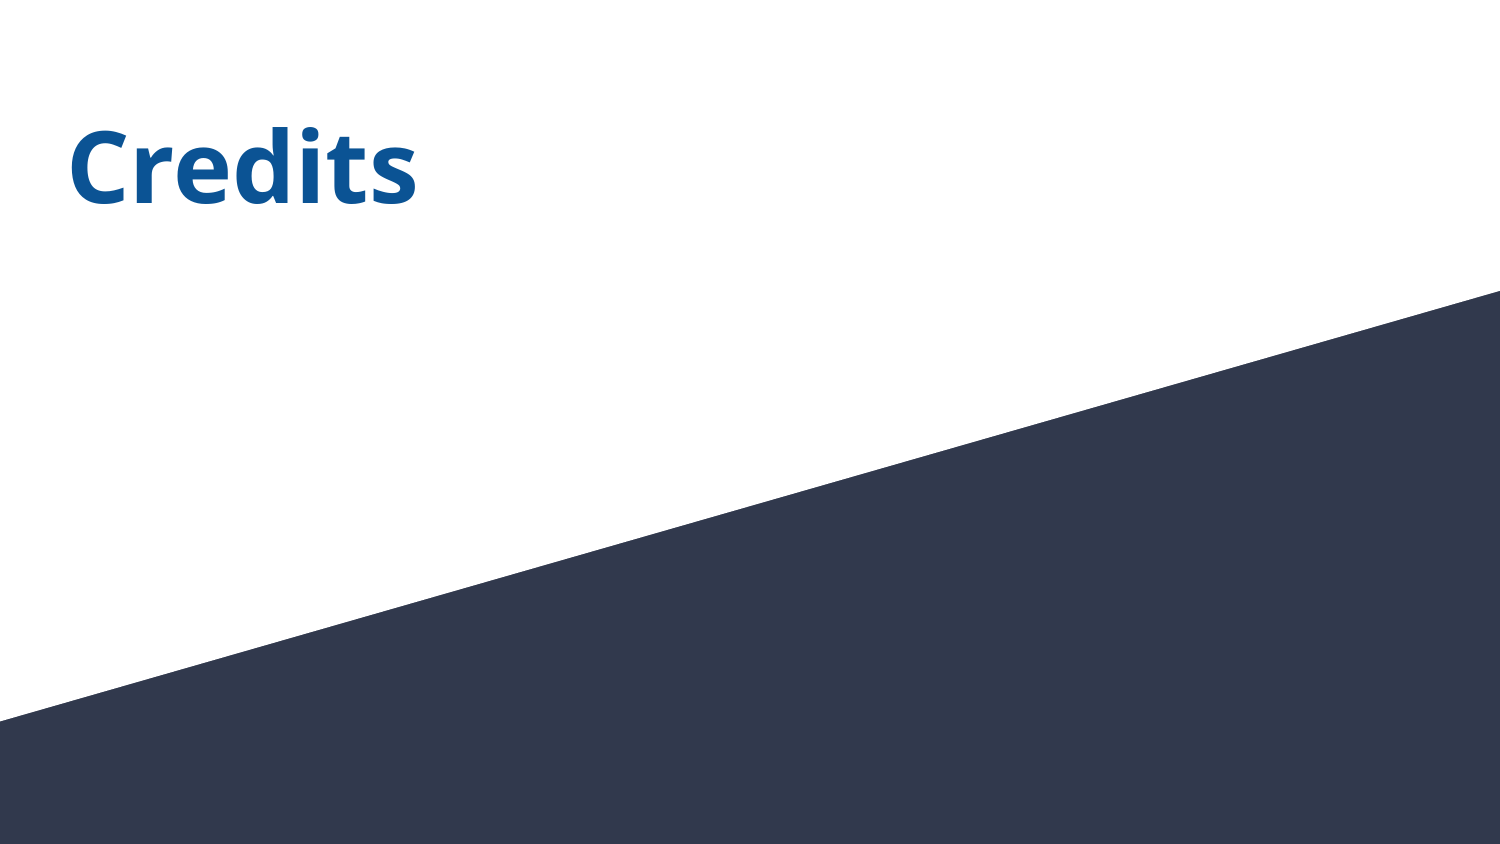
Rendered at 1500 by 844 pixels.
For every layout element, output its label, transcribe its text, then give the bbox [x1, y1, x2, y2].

title Credits [51, 88, 1449, 456]
